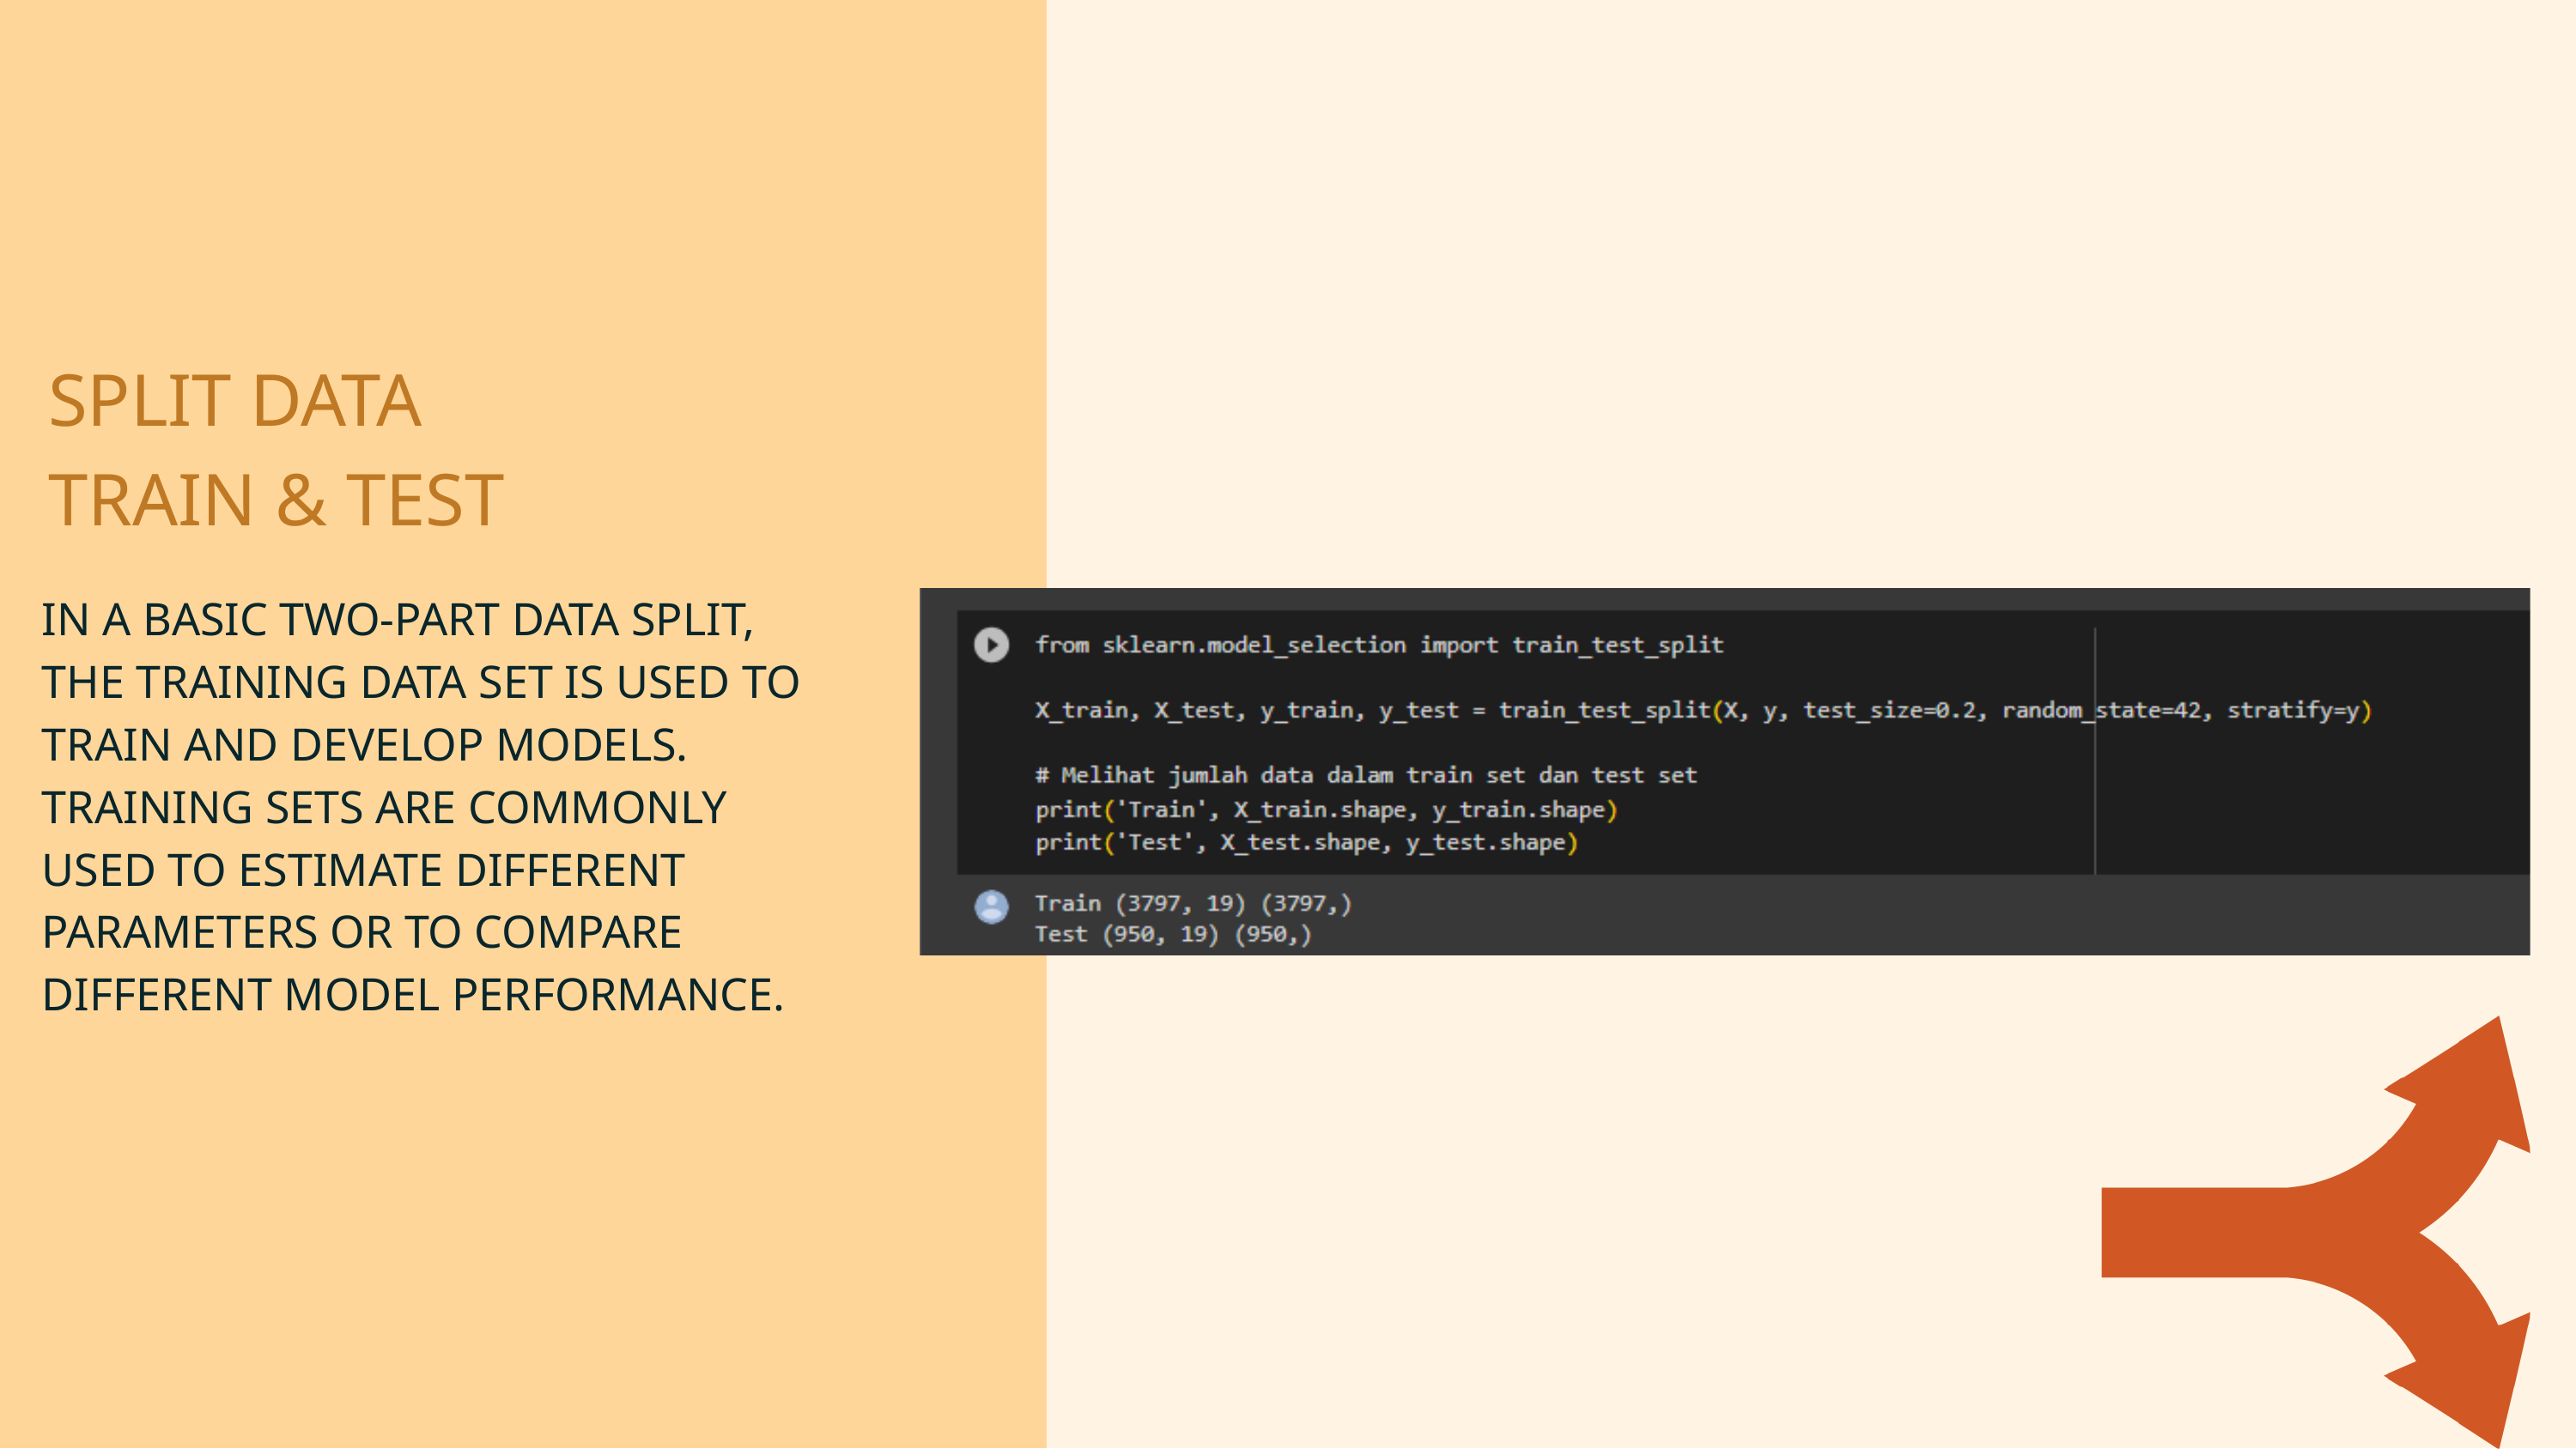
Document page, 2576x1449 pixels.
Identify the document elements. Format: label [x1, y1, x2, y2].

text_box [1048, 0, 2576, 1449]
text_box [0, 0, 1048, 1449]
